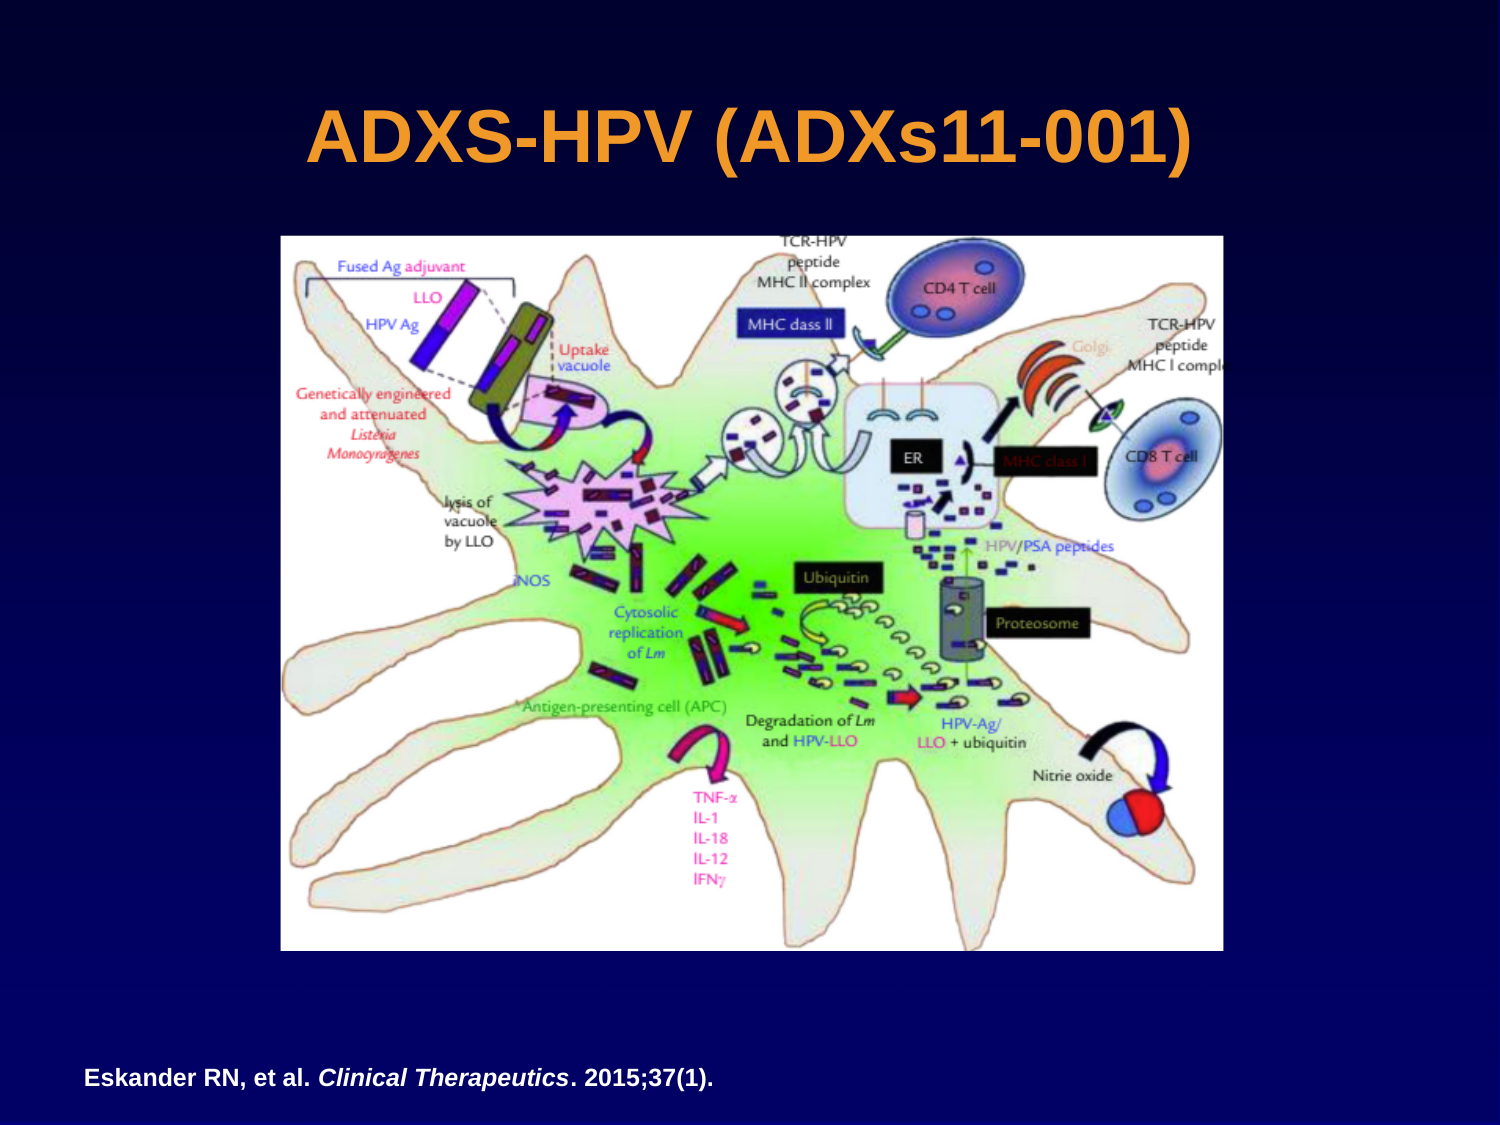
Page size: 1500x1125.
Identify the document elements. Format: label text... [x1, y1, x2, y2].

picture [268, 231, 1232, 951]
title ADXS-HPV (ADXs11-001) [75, 38, 1425, 227]
text_box Eskander RN, et al. Clinical Therapeutics. 2015;37(1). [69, 1054, 730, 1100]
